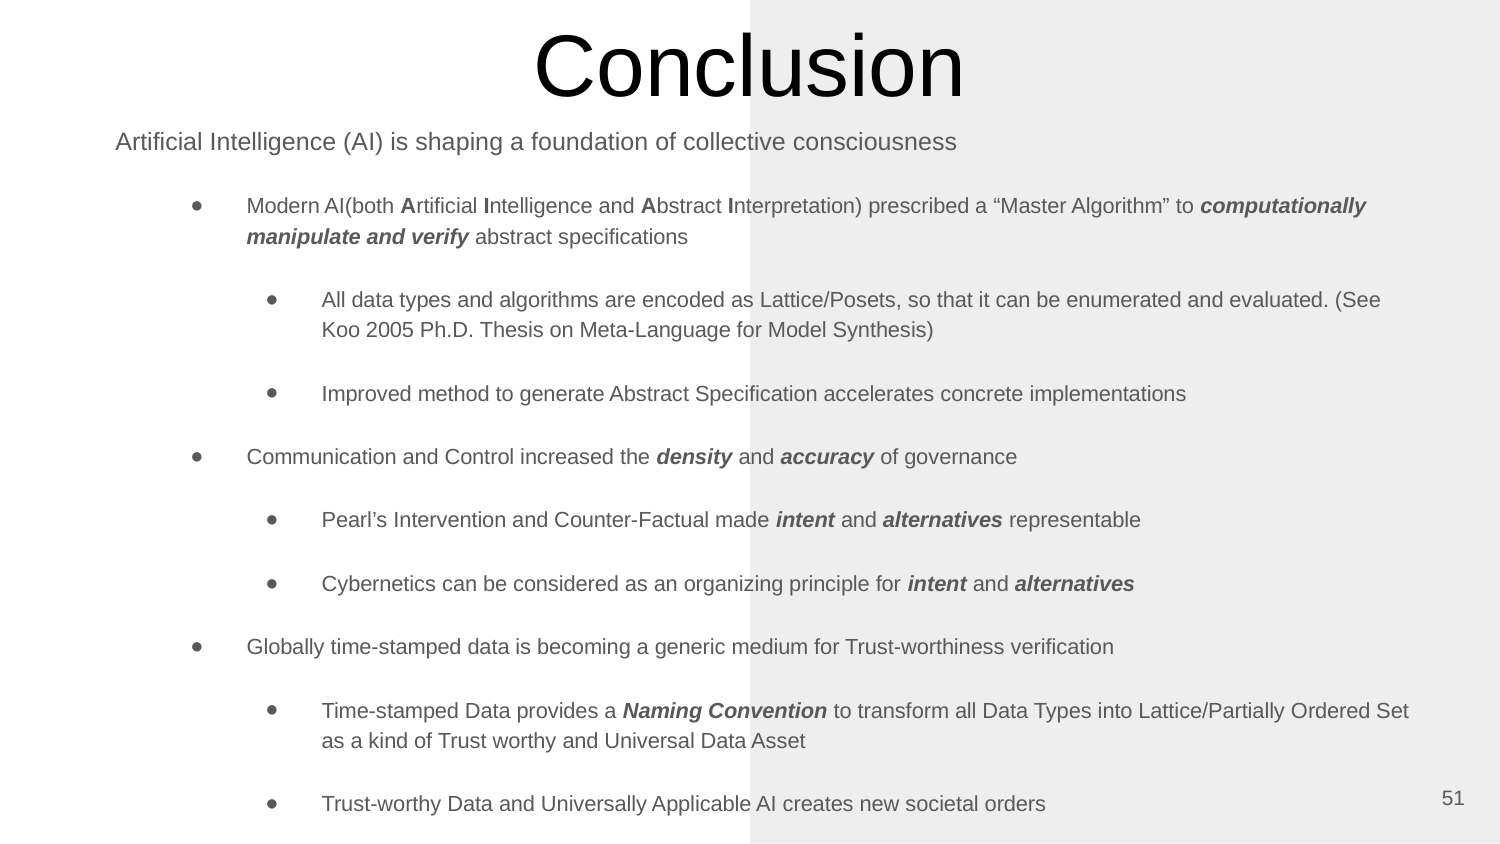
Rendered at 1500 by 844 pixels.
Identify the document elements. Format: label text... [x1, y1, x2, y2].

slide_number 51 [1389, 764, 1480, 830]
title Conclusion [418, 13, 1082, 109]
list Artificial Intelligence (AI) is shaping a foundation of collective consciousness Modern AI(both Artificial Intelligence and Abstract Interpretation) prescribed a “Master Algorithm” to computationally manipulate and verify abstract specifications All data types and algorithms are encoded as Lattice/Posets, so that it can be enumerated and evaluated. (See Koo 2005 Ph.D. Thesis on Meta-Language for Model Synthesis) Improved method to generate Abstract Specification accelerates concrete implementations Communication and Control increased the density and accuracy of governance Pearl’s Intervention and Counter-Factual made intent and alternatives representable Cybernetics can be considered as an organizing principle for intent and alternatives Globally time-stamped data is becoming a generic medium for Trust-worthiness verification Time-stamped Data provides a Naming Convention to transform all Data Types into Lattice/Partially Ordered Set as a kind of Trust worthy and Universal Data Asset Trust-worthy Data and Universally Applicable AI creates new societal orders [81, 117, 1440, 819]
